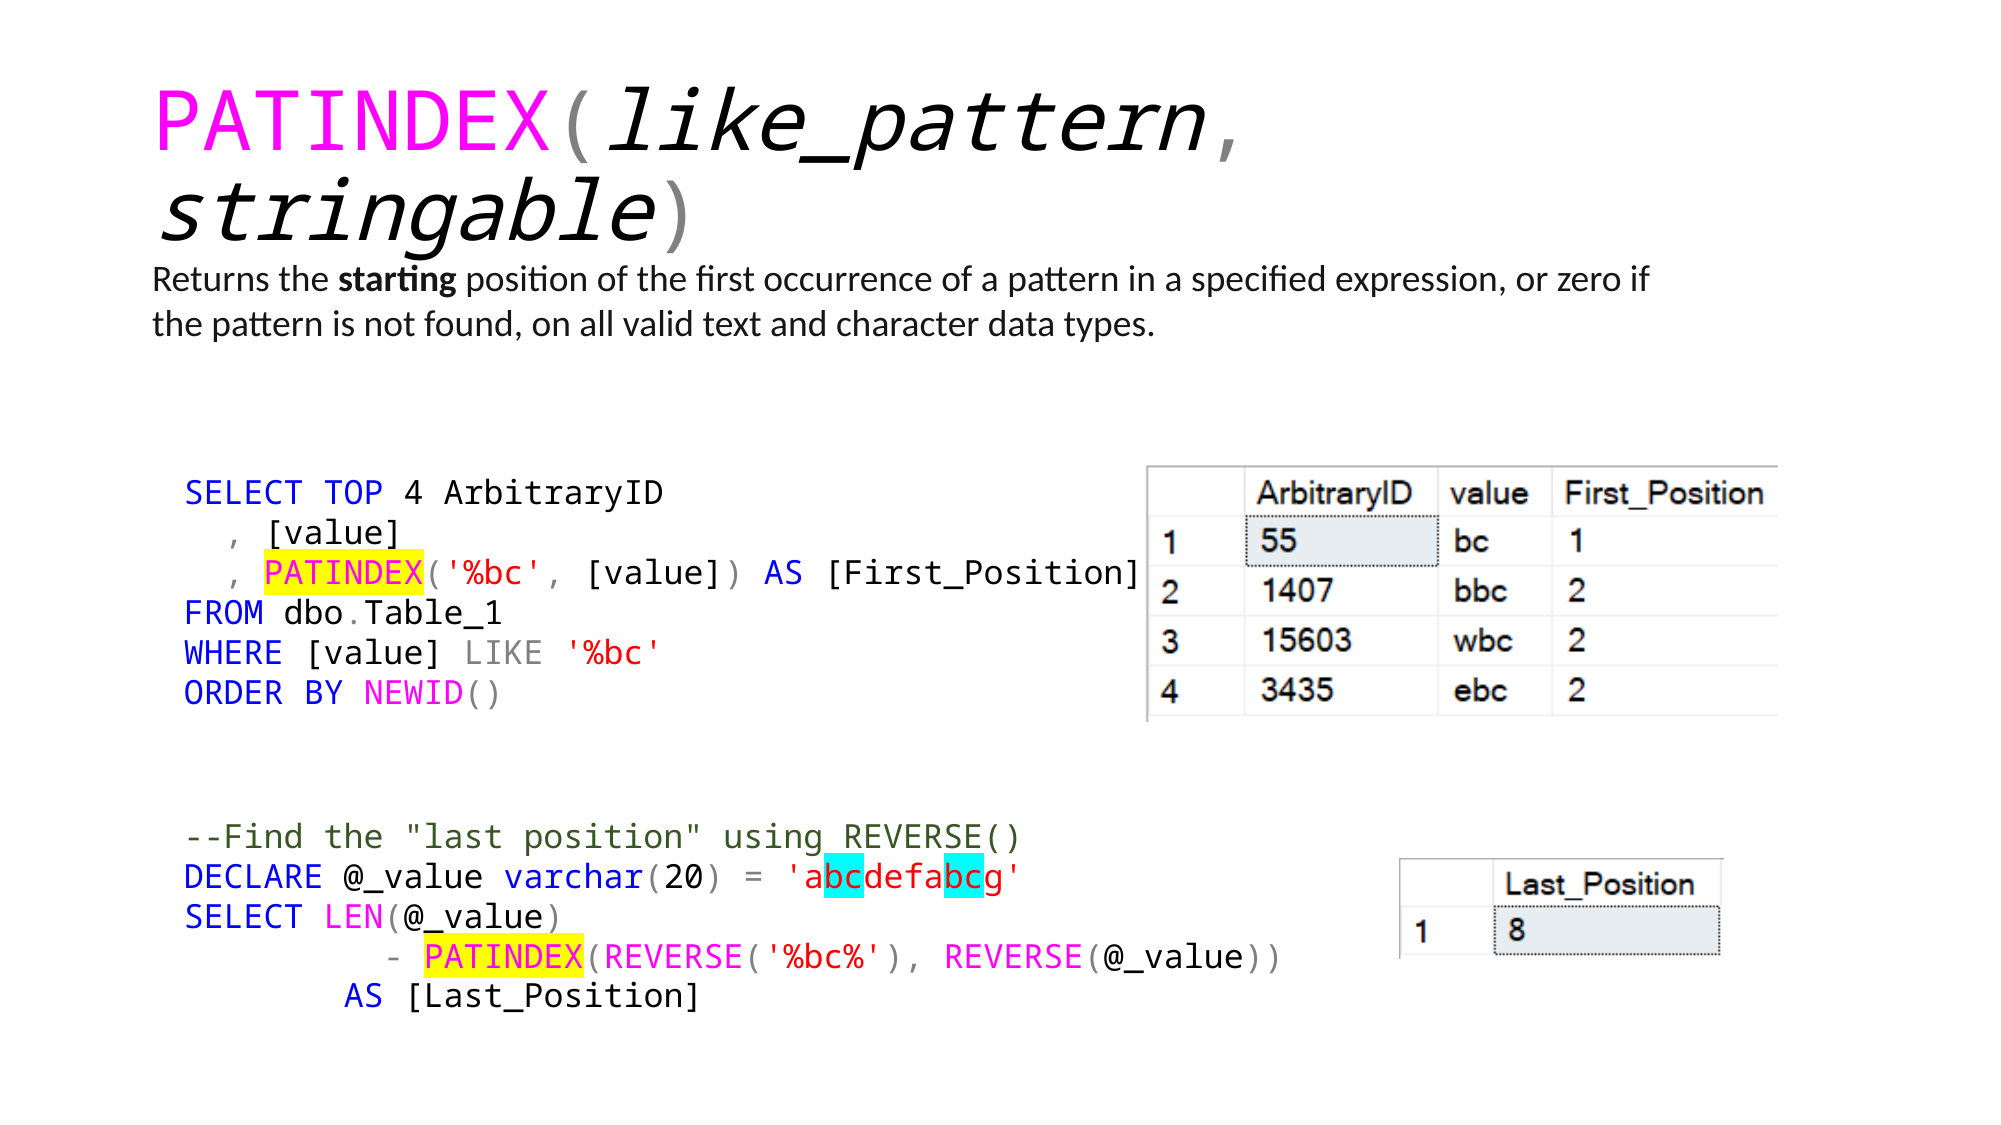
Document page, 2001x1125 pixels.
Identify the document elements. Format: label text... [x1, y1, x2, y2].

text_box --Find the "last position" using REVERSE() DECLARE @_value varchar(20) = 'abcdefabcg' SELECT LEN(@_value) - PATINDEX(REVERSE('%bc%'), REVERSE(@_value)) AS [Last_Position] [168, 807, 1325, 1022]
title PATINDEX(like_pattern, stringable) [137, 59, 1863, 278]
picture [1143, 464, 1778, 722]
picture [1399, 858, 1724, 959]
text_box SELECT TOP 4 ArbitraryID , [value] , PATINDEX('%bc', [value]) AS [First_Position] FROM dbo.Table_1 WHERE [value] LIKE '%bc' ORDER BY NEWID() [168, 464, 1143, 719]
text_box Returns the starting position of the first occurrence of a pattern in a specified expression, or zero if the pattern is not found, on all valid text and character data types. [137, 246, 1708, 352]
